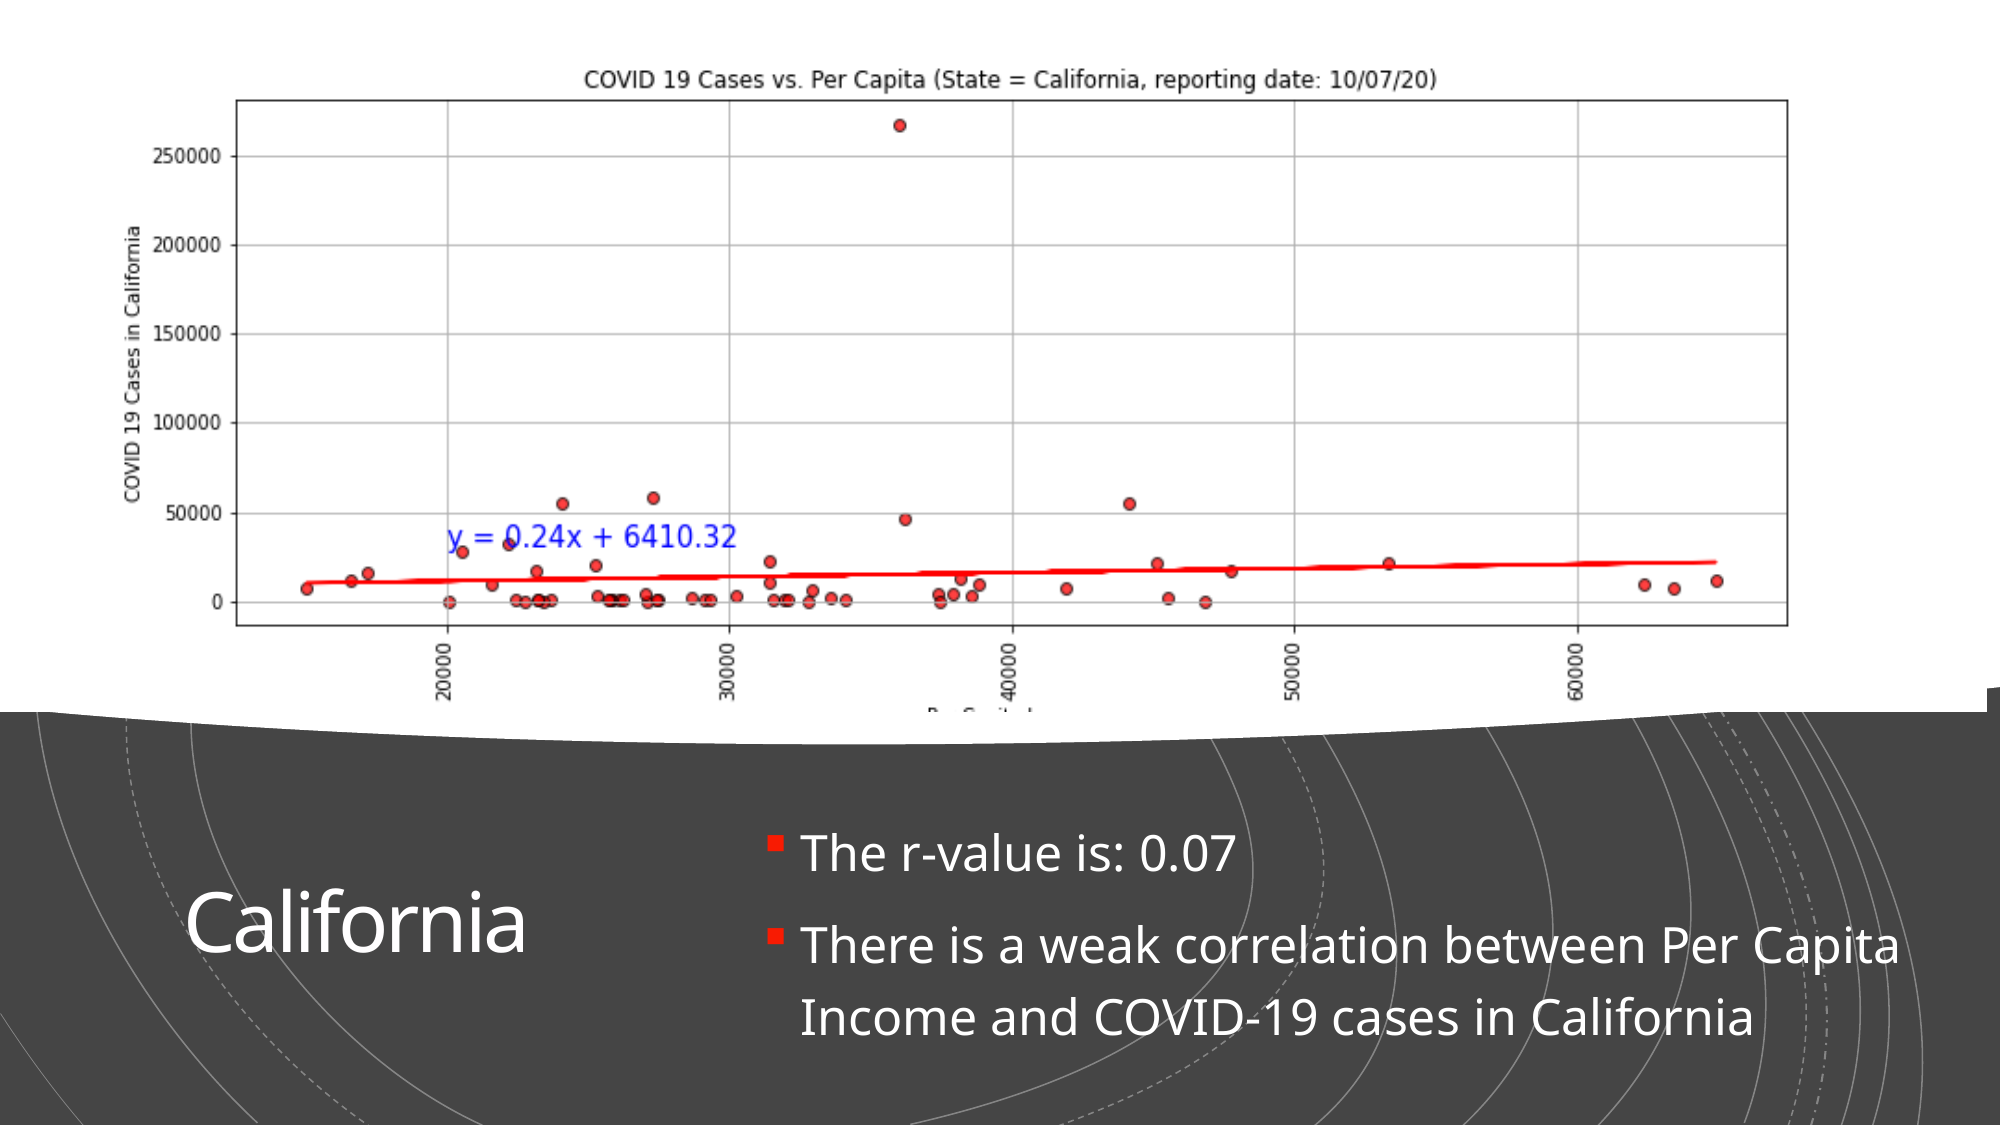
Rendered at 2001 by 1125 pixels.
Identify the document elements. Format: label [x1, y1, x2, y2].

text_box [0, 0, 2000, 1125]
picture [0, 17, 1987, 712]
